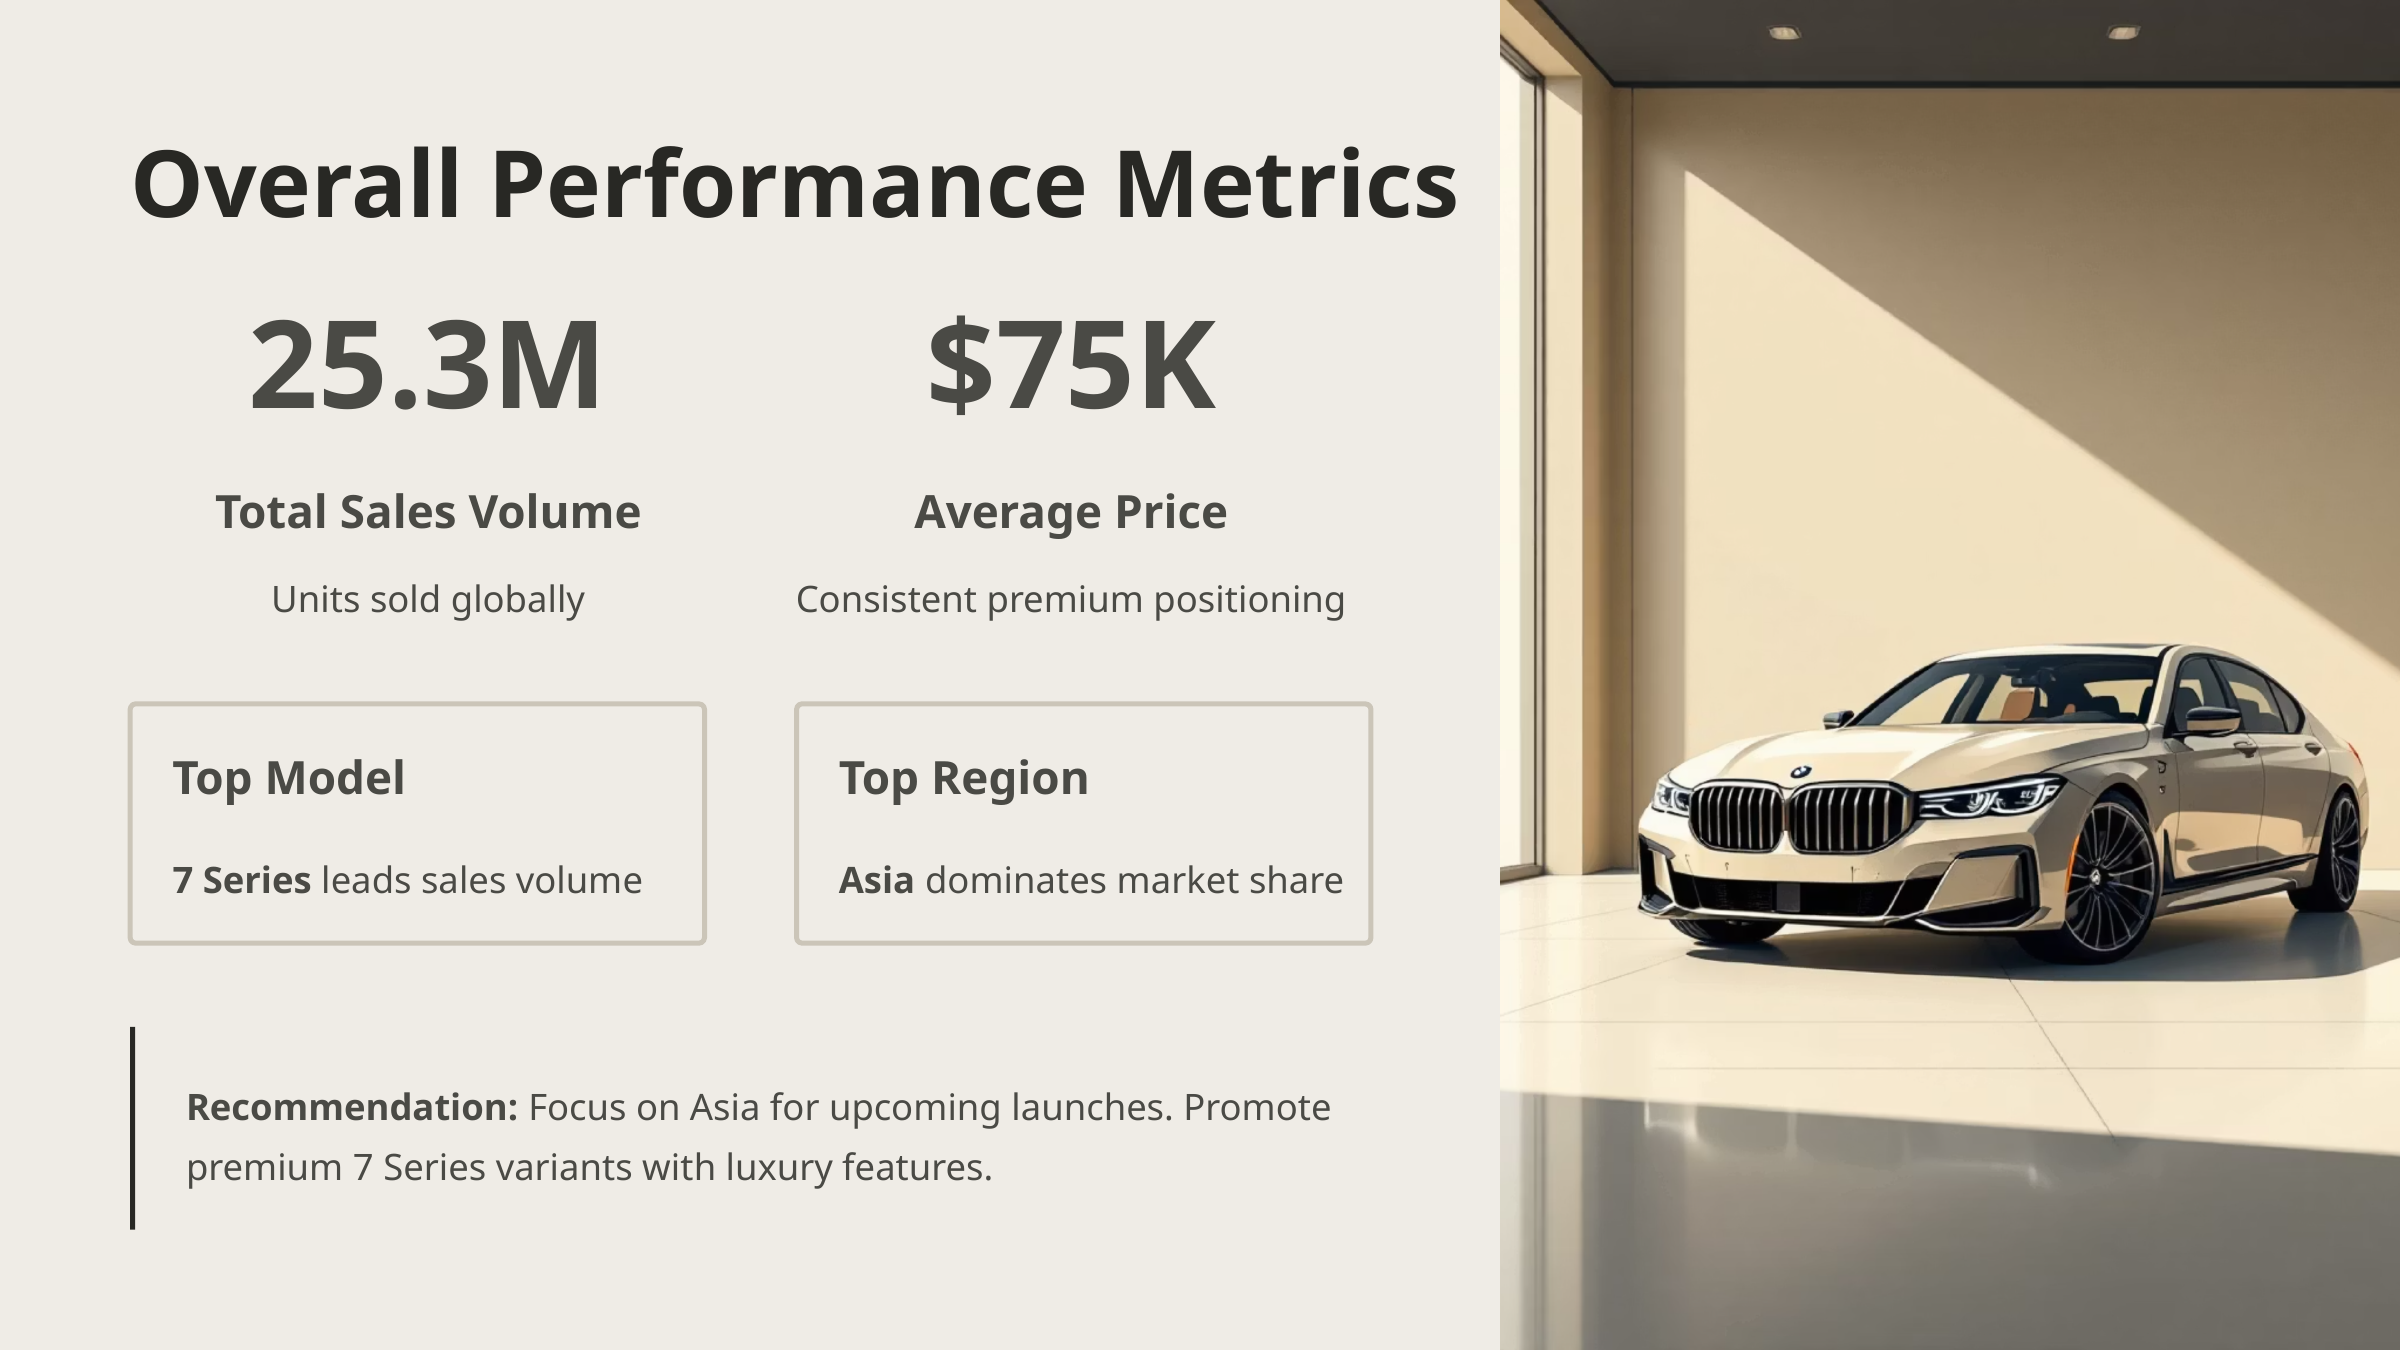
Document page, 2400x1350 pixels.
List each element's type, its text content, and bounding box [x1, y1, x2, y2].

picture [1499, 0, 2400, 1350]
text_box Top Region [838, 746, 1304, 805]
text_box [130, 1026, 136, 1230]
text_box Top Model [172, 746, 638, 805]
text_box [130, 703, 705, 944]
text_box Recommendation: Focus on Asia for upcoming launches. Promote premium 7 Series variants with luxury features. [186, 1068, 1370, 1188]
text_box Overall Performance Metrics [130, 120, 1337, 237]
text_box [796, 703, 1371, 944]
text_box Total Sales Volume [195, 480, 661, 539]
text_box Consistent premium positioning [773, 560, 1370, 621]
text_box Units sold globally [130, 560, 727, 621]
text_box Asia dominates market share [838, 841, 1329, 901]
text_box 25.3M [130, 310, 727, 434]
text_box Average Price [838, 480, 1304, 539]
text_box 7 Series leads sales volume [172, 841, 663, 901]
text_box $75K [773, 310, 1370, 434]
